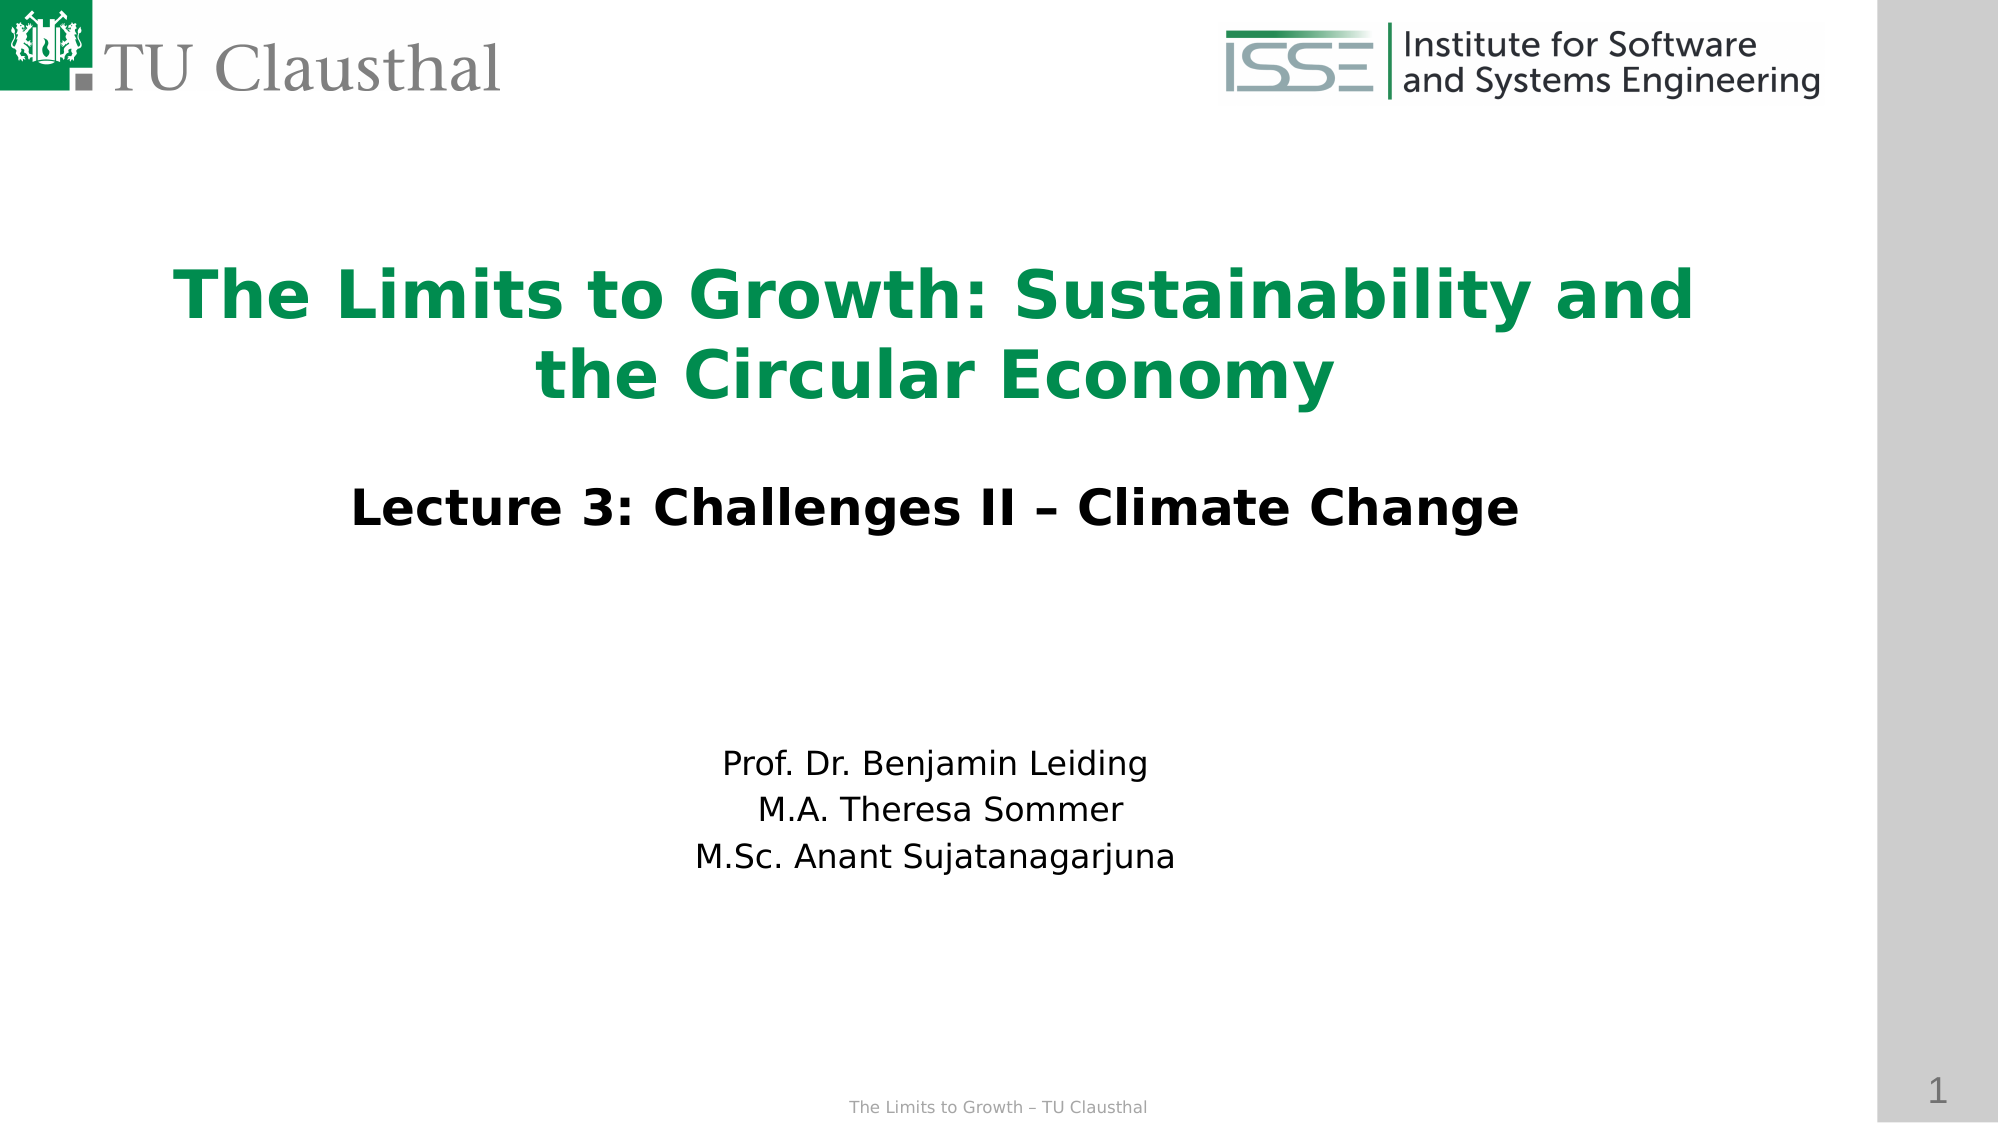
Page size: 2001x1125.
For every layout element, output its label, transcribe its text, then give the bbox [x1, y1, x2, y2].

picture [0, 0, 500, 91]
picture [1218, 22, 1825, 106]
text_box Lecture 3: Challenges II – Climate Change Prof. Dr. Benjamin Leiding M.A. Theresa Sommer M.Sc. Anant Sujatanagarjuna [86, 467, 1785, 856]
text_box The Limits to Growth: Sustainability and the Circular Economy [86, 231, 1785, 419]
